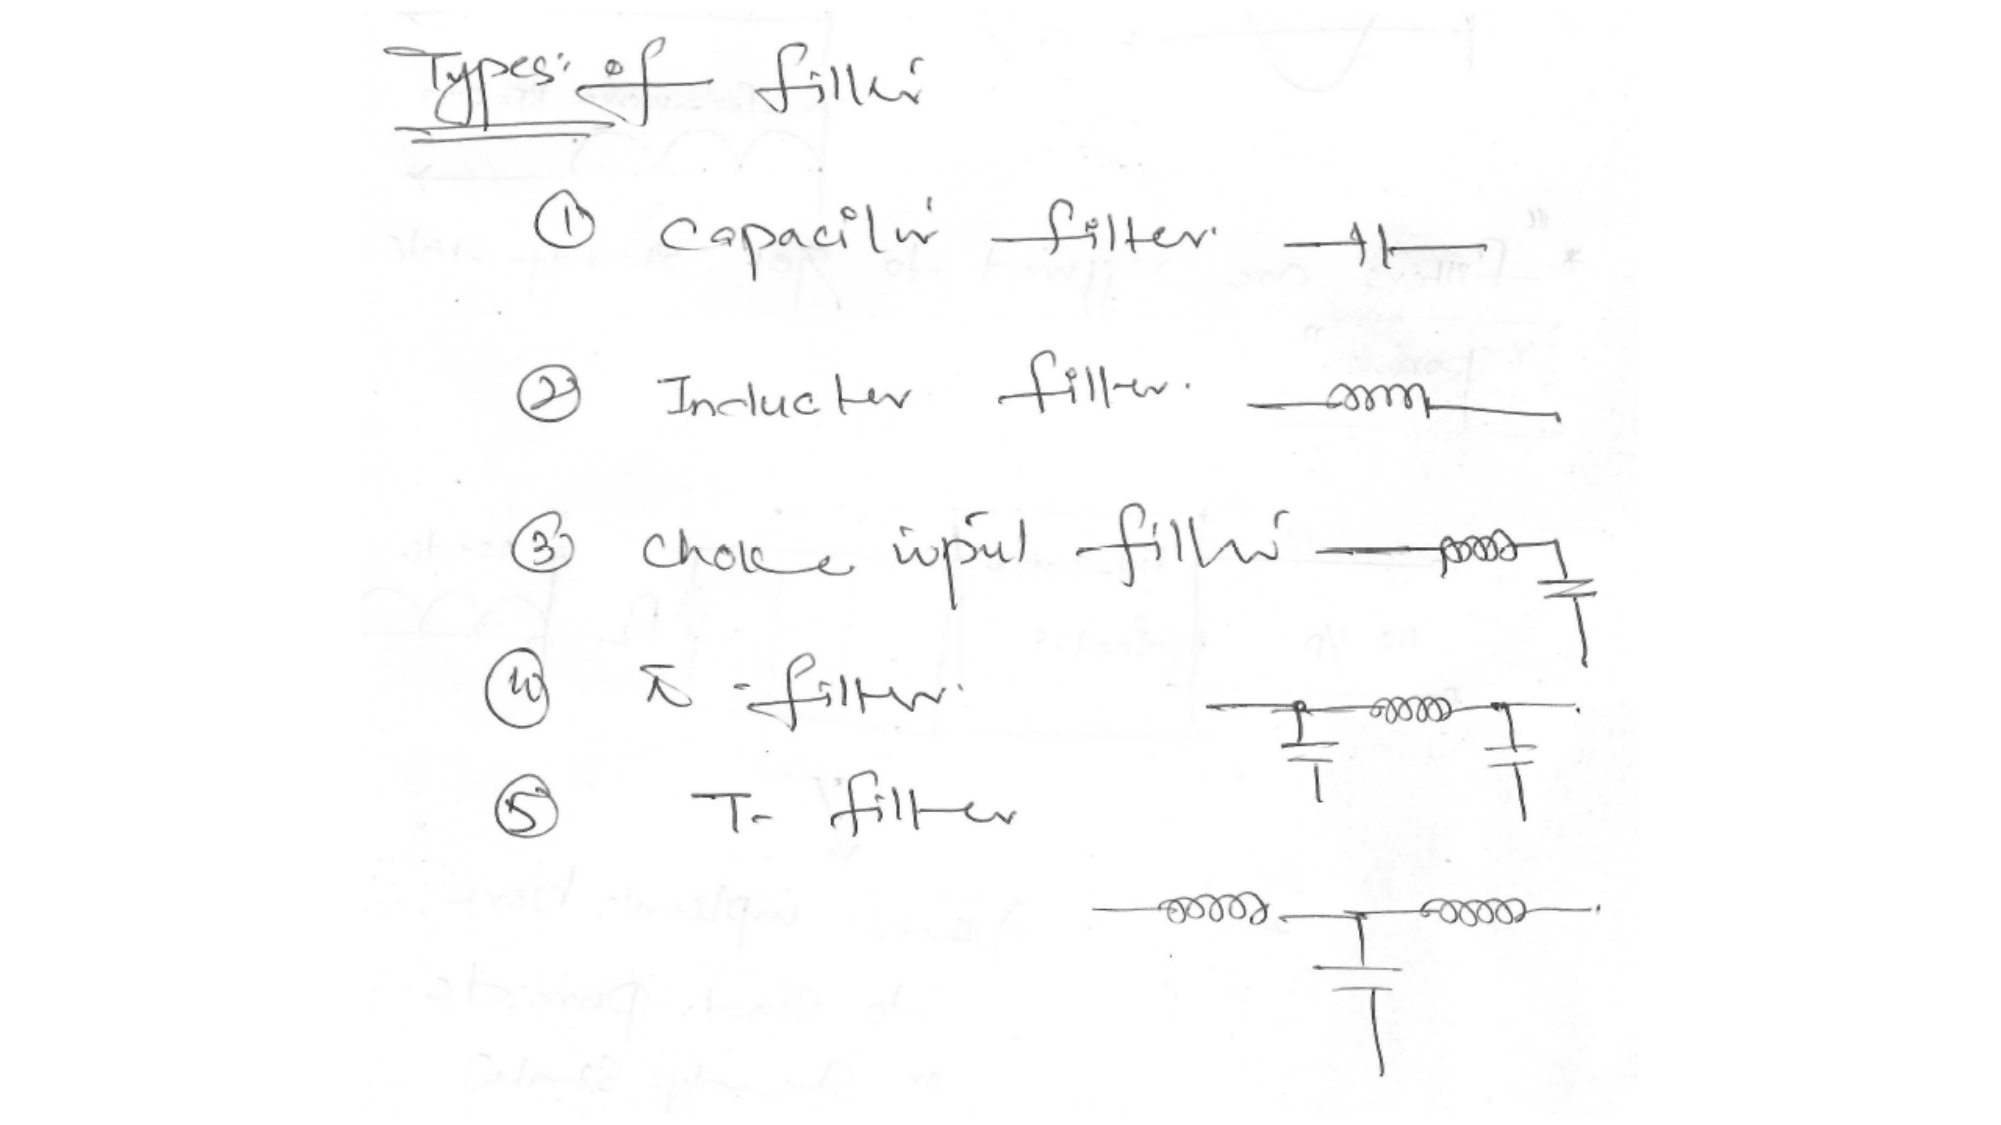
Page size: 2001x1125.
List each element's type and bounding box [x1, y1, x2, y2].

picture [362, 11, 1638, 1114]
